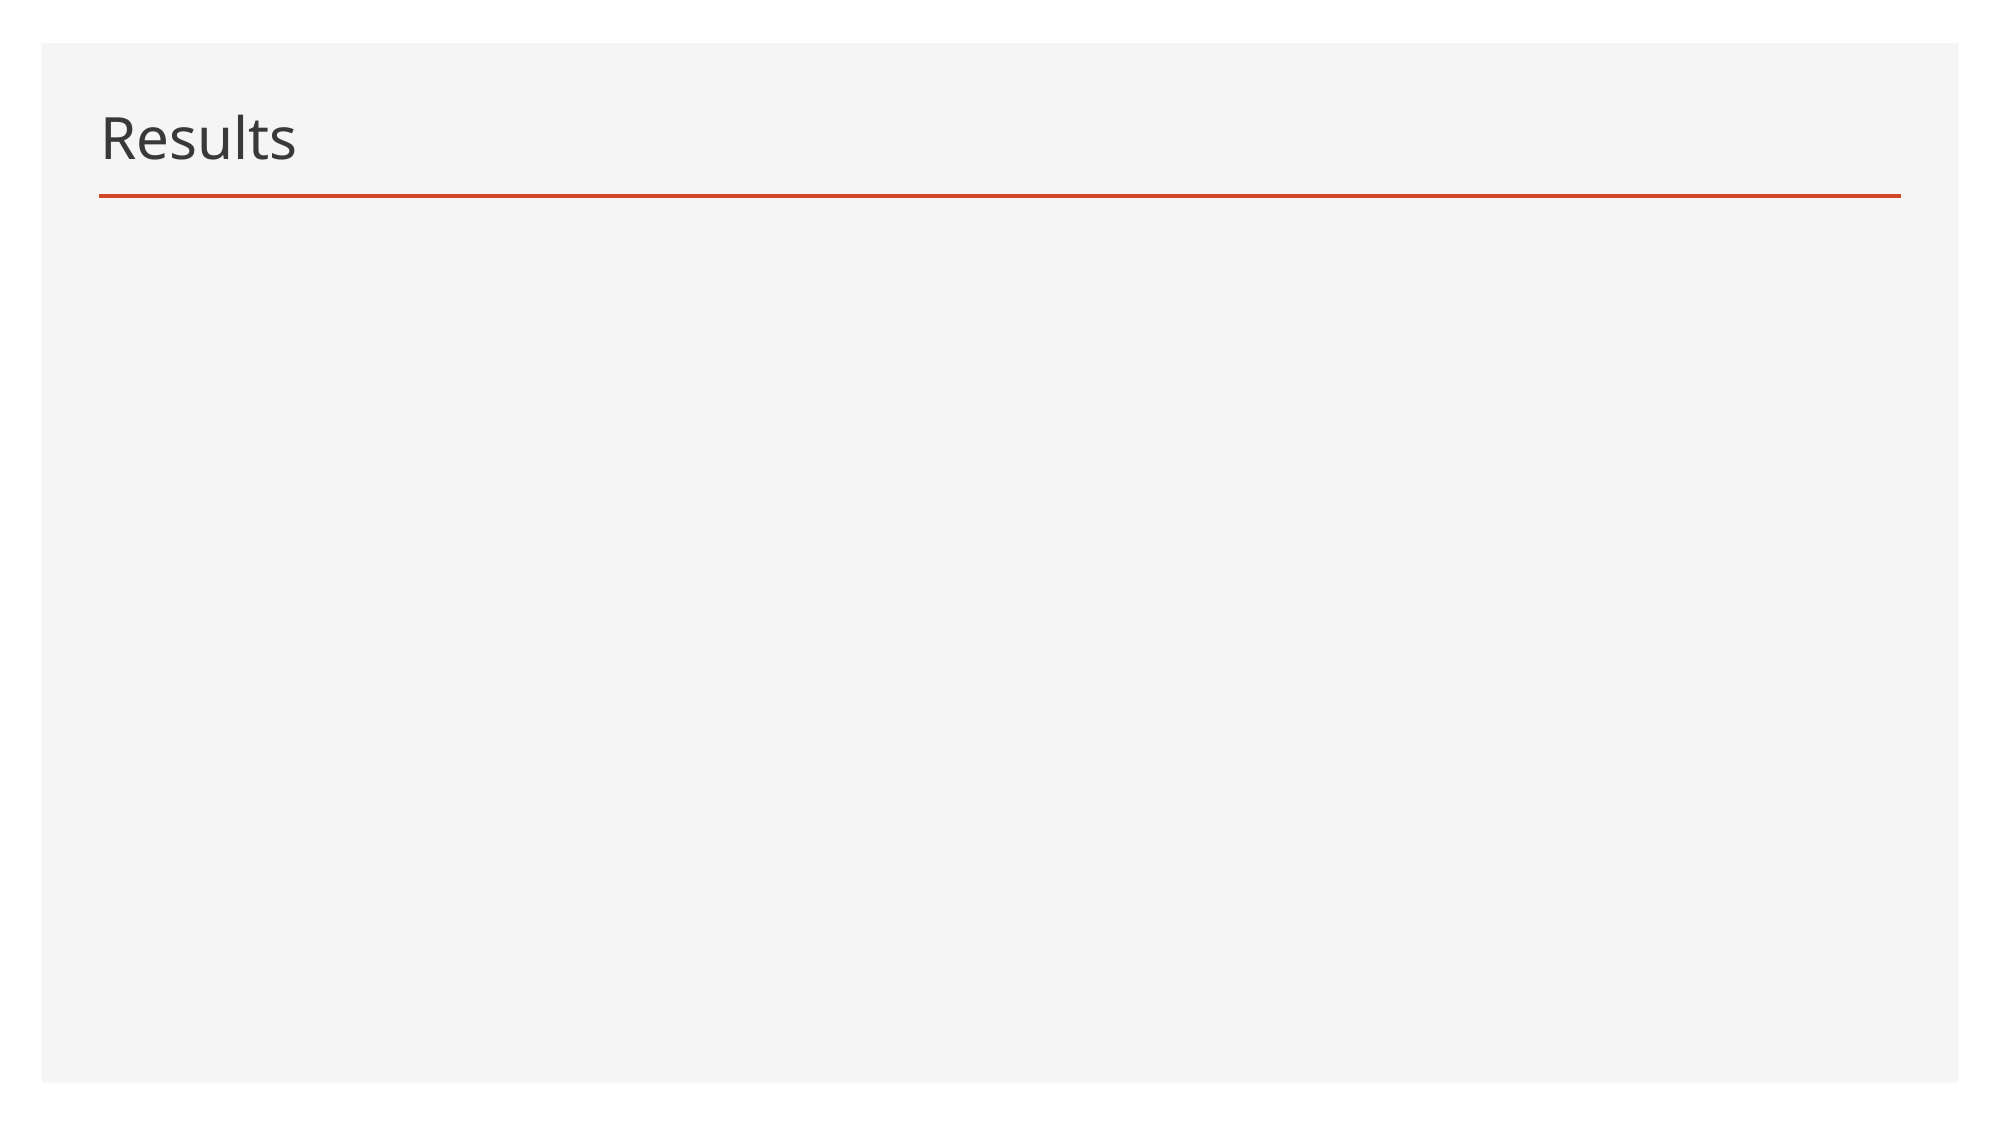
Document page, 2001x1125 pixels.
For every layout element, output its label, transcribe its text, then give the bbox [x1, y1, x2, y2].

title Results [85, 73, 1214, 179]
